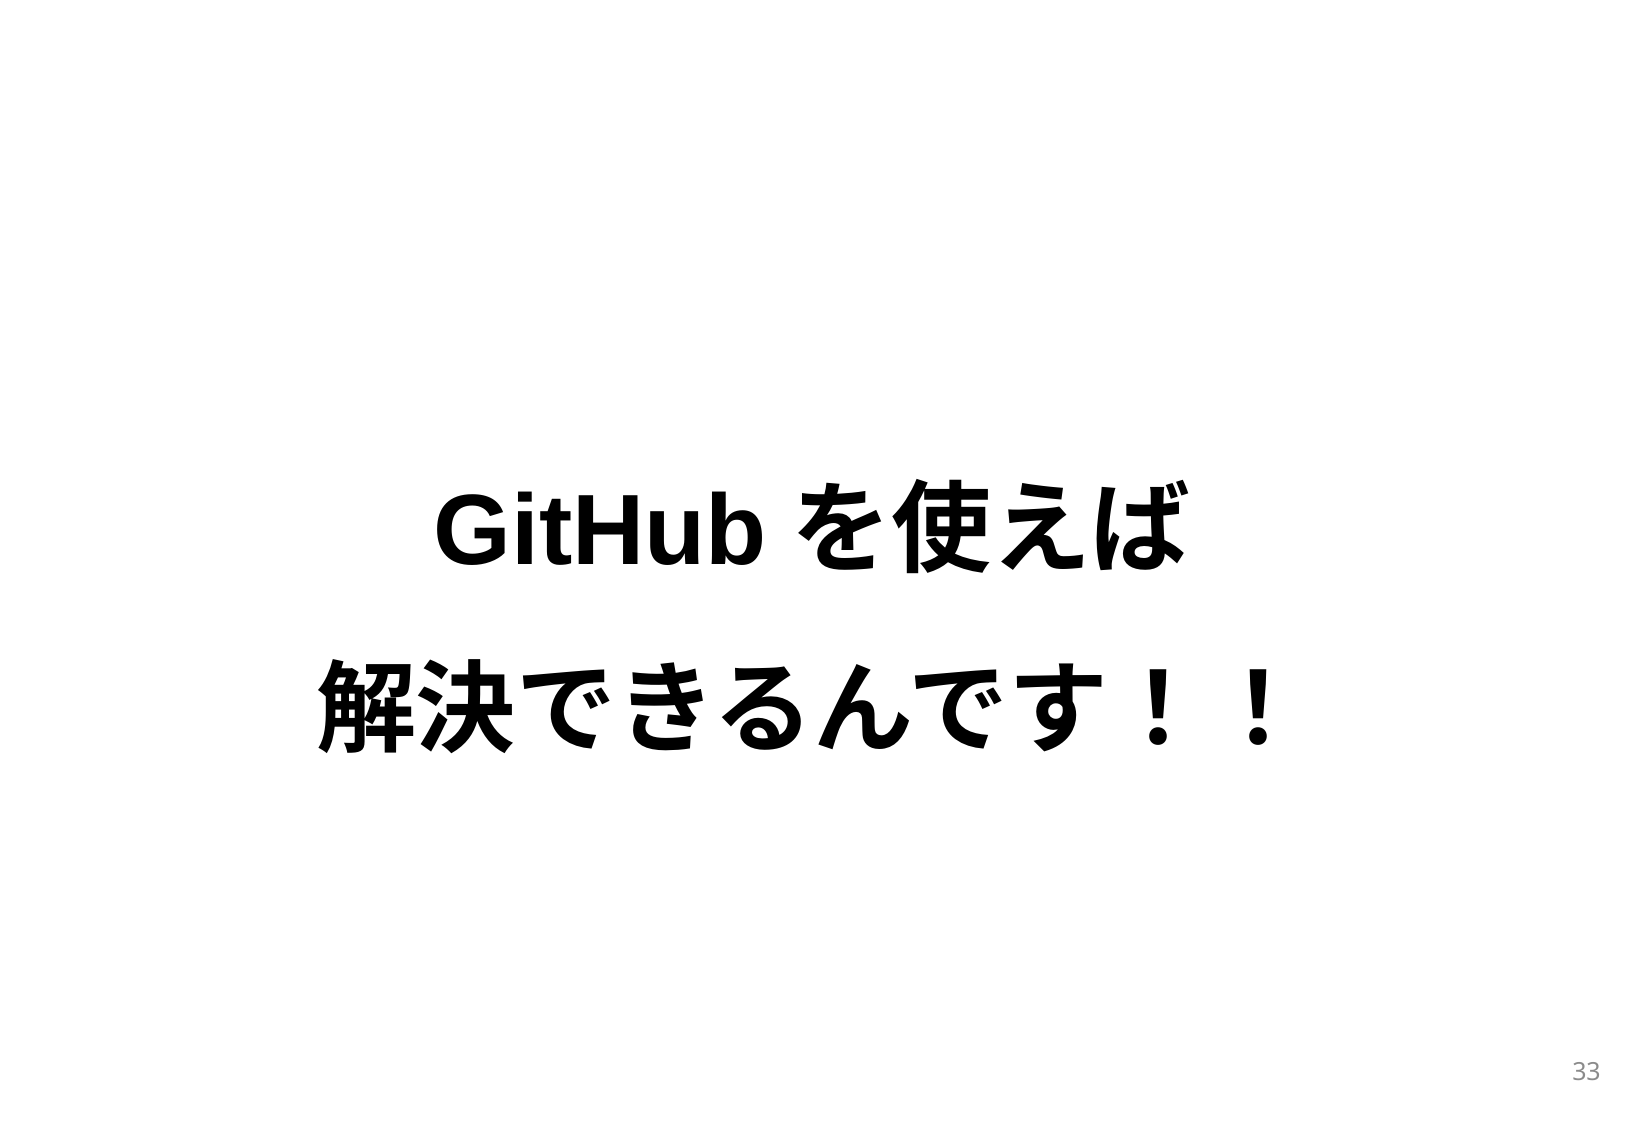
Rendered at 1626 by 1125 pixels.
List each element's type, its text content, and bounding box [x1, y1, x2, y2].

title GitHubを使えば 解決できるんです！！ [0, 397, 1625, 858]
slide_number 33 [1236, 1042, 1616, 1103]
